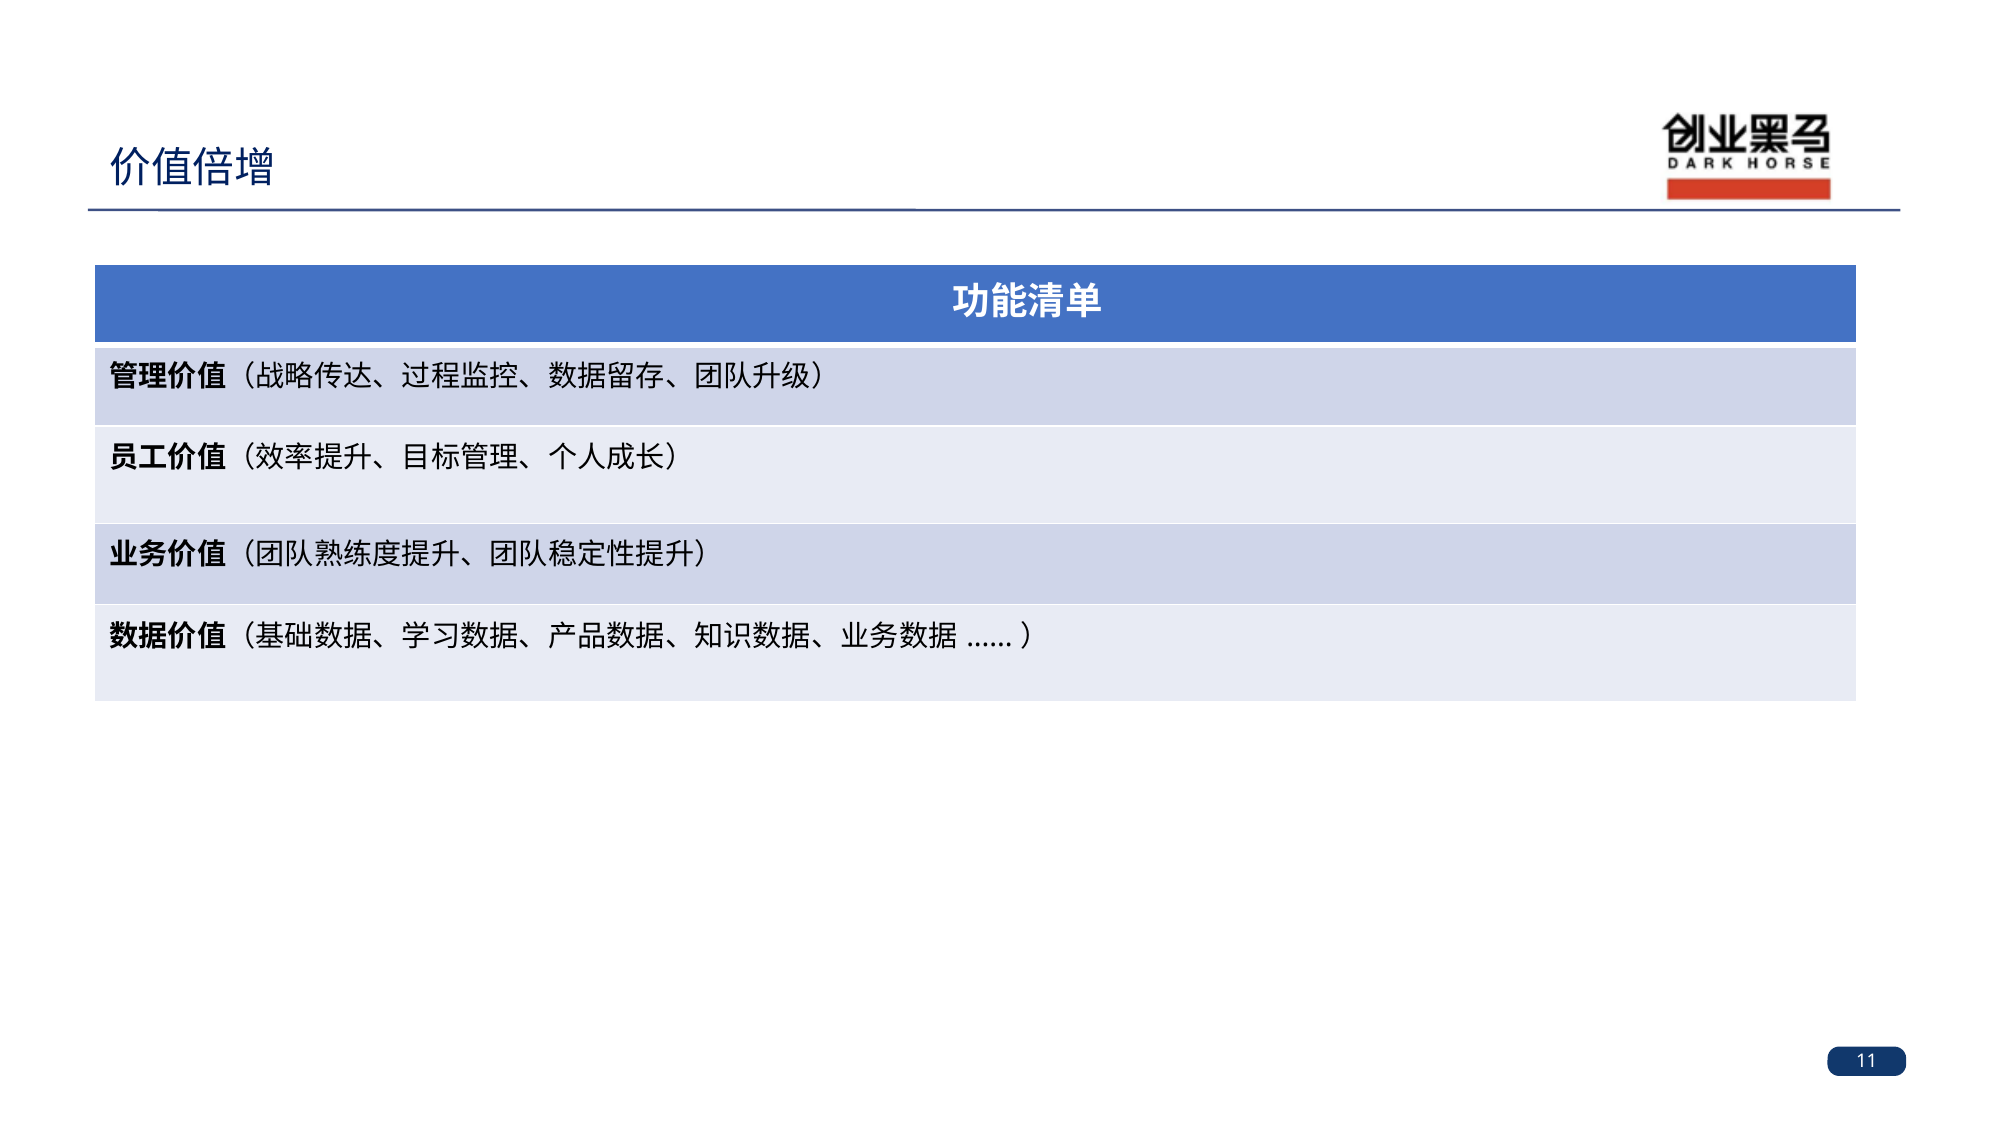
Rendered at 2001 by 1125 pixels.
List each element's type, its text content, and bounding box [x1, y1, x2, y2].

table_header 功能清单 [95, 265, 1856, 342]
table_cell 管理价值（战略传达、过程监控、数据留存、团队升级） [95, 348, 1856, 425]
table_cell 员工价值（效率提升、目标管理、个人成长） [95, 427, 1856, 523]
table_cell 数据价值（基础数据、学习数据、产品数据、知识数据、业务数据......） [95, 605, 1856, 701]
picture [1522, 103, 1935, 205]
table_cell 业务价值（团队熟练度提升、团队稳定性提升） [95, 524, 1856, 604]
title 价值倍增 [94, 133, 1660, 205]
